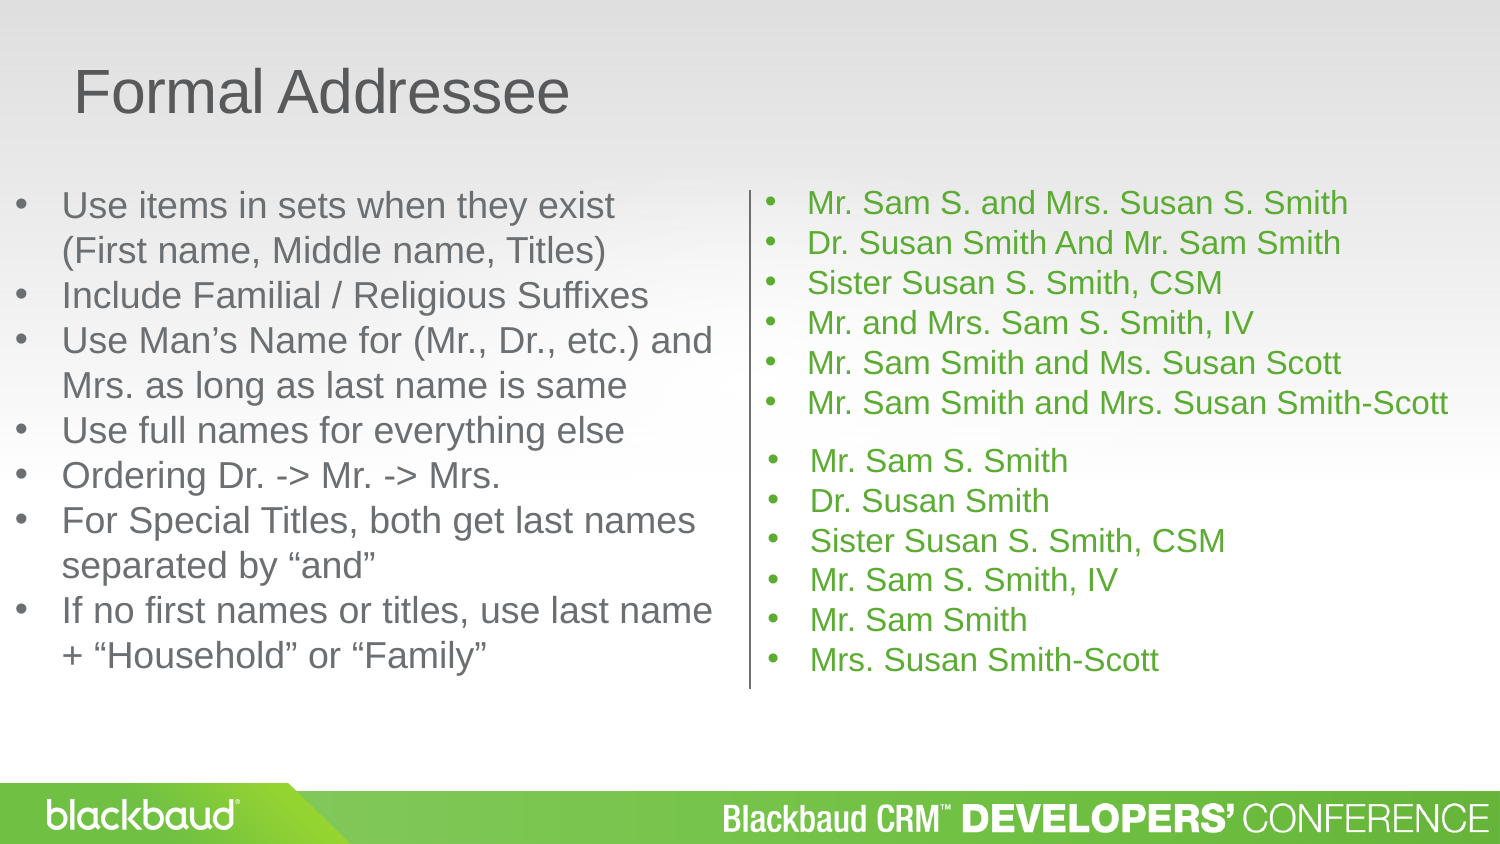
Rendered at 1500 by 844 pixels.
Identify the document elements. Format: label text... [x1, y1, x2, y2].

text_box Use items in sets when they exist (First name, Middle name, Titles) Include Familial / Religious Suffixes Use Man’s Name for (Mr., Dr., etc.) and Mrs. as long as last name is same Use full names for everything else Ordering Dr. -> Mr. -> Mrs. For Special Titles, both get last names separated by “and” If no first names or titles, use last name + “Household” or “Family” [0, 173, 751, 774]
text_box Mr. Sam S. and Mrs. Susan S. Smith Dr. Susan Smith And Mr. Sam Smith Sister Susan S. Smith, CSM Mr. and Mrs. Sam S. Smith, IV Mr. Sam Smith and Ms. Susan Scott Mr. Sam Smith and Mrs. Susan Smith-Scott [750, 173, 1481, 429]
text_box Formal Addressee [59, 43, 1000, 134]
text_box Mr. Sam S. Smith Dr. Susan Smith Sister Susan S. Smith, CSM Mr. Sam S. Smith, IV Mr. Sam Smith Mrs. Susan Smith-Scott [752, 431, 1242, 720]
picture [0, 0, 1500, 844]
